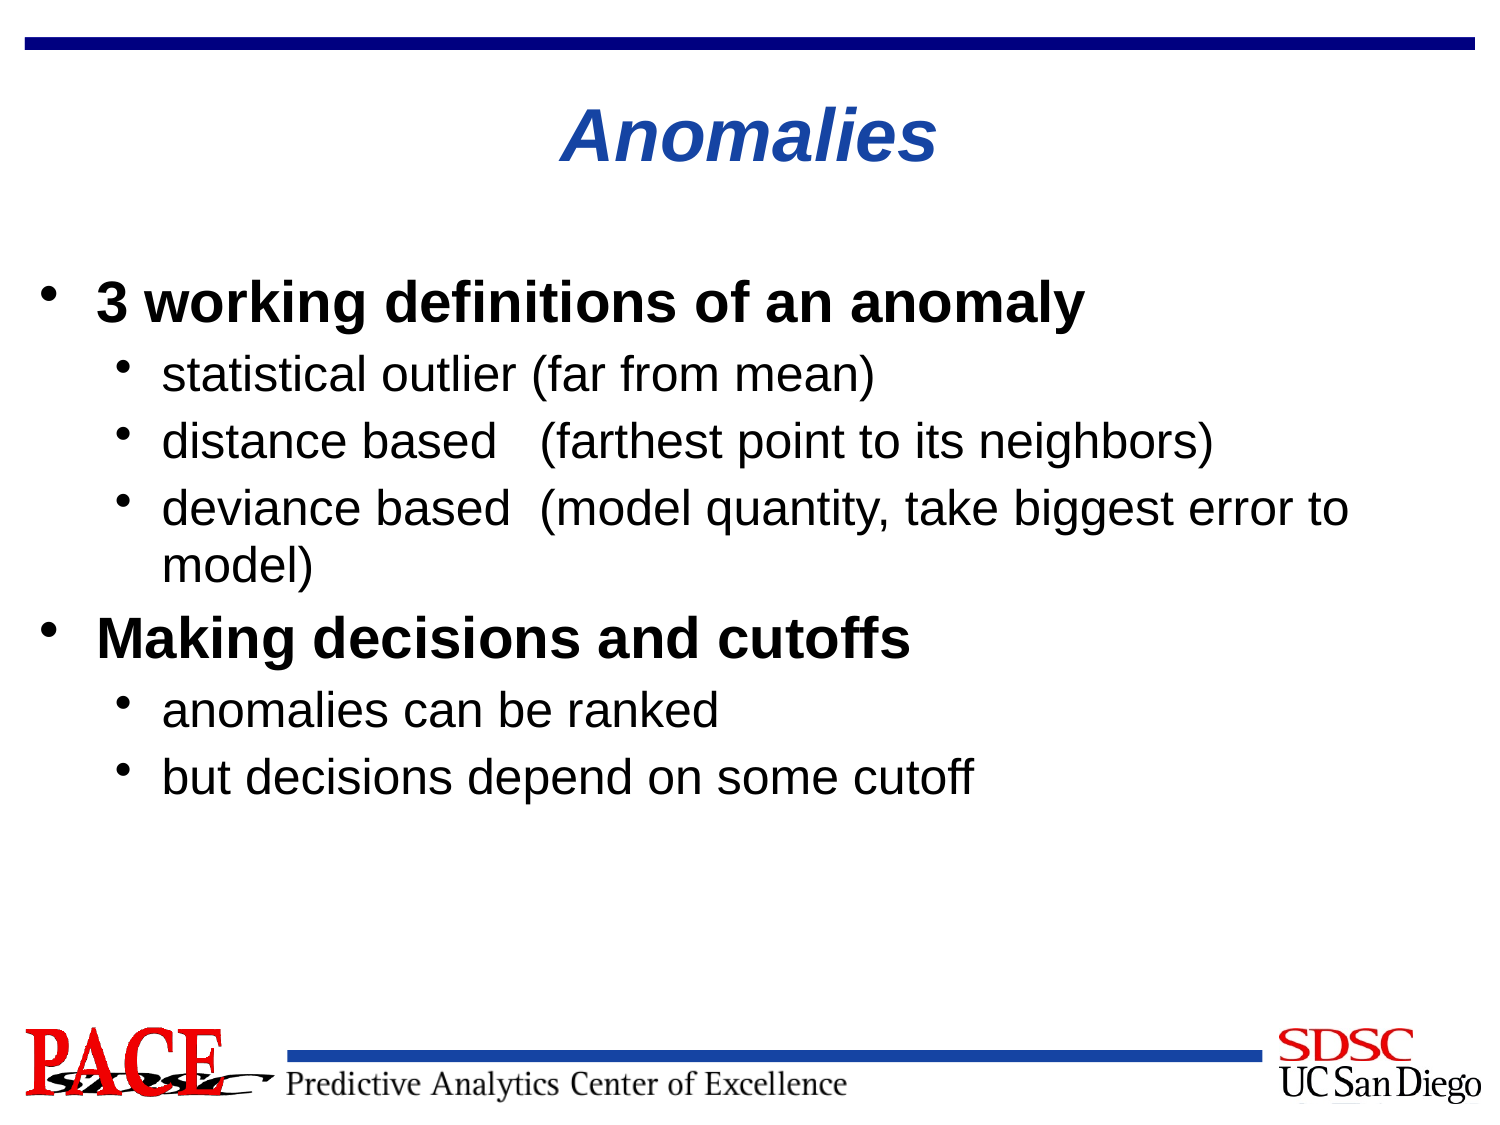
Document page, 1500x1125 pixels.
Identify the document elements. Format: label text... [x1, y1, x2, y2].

title Anomalies [24, 50, 1475, 221]
picture [1279, 1066, 1481, 1104]
picture [286, 1064, 858, 1103]
picture [1279, 1028, 1413, 1061]
list 3 working definitions of an anomaly statistical outlier (far from mean) distance based (farthest point to its neighbors) deviance based (model quantity, take biggest error to model) Making decisions and cutoffs anomalies can be ranked but decisions depend on some cutoff [24, 262, 1475, 975]
picture [25, 1025, 276, 1101]
